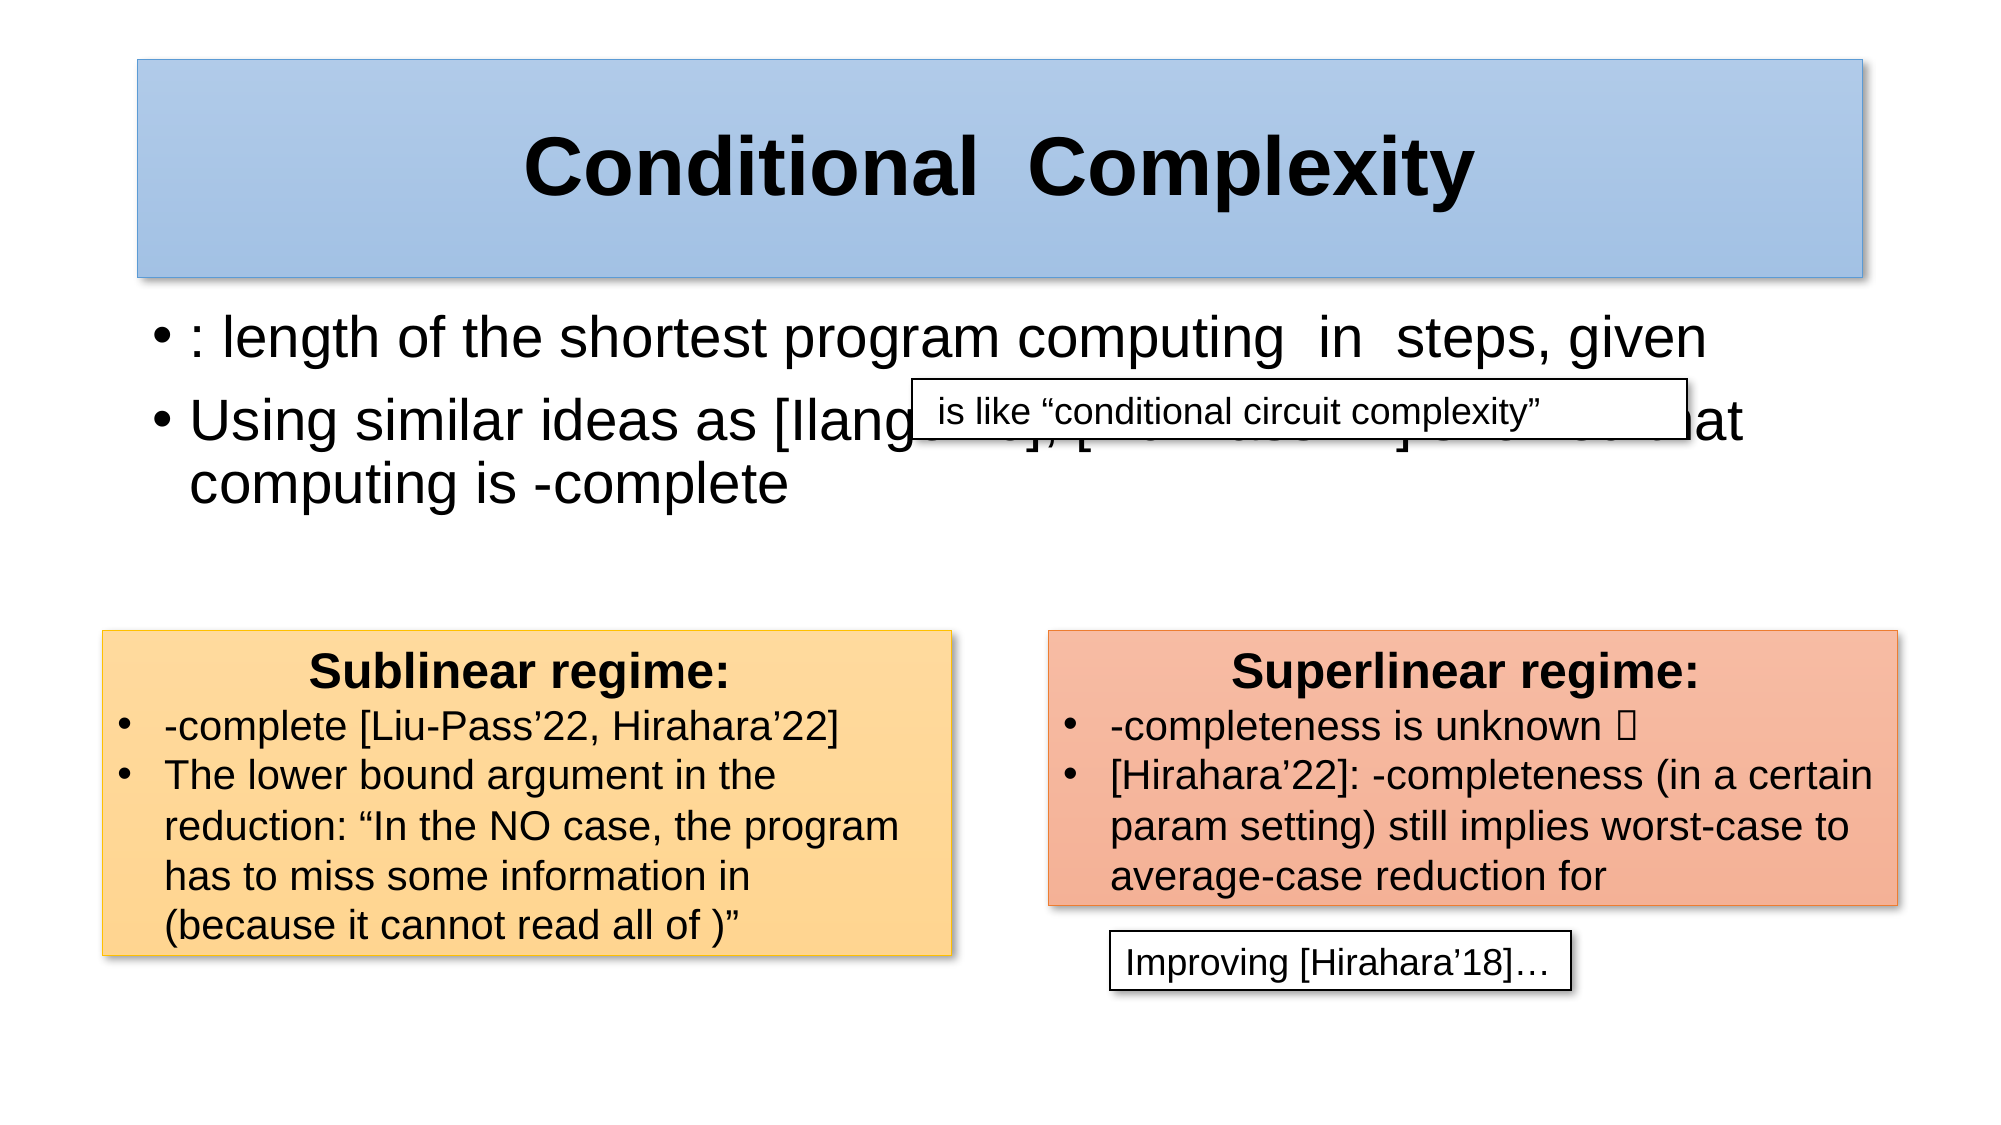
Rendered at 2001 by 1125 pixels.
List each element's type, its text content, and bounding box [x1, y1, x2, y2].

text_box Improving [Hirahara’18]… [1109, 930, 1572, 991]
